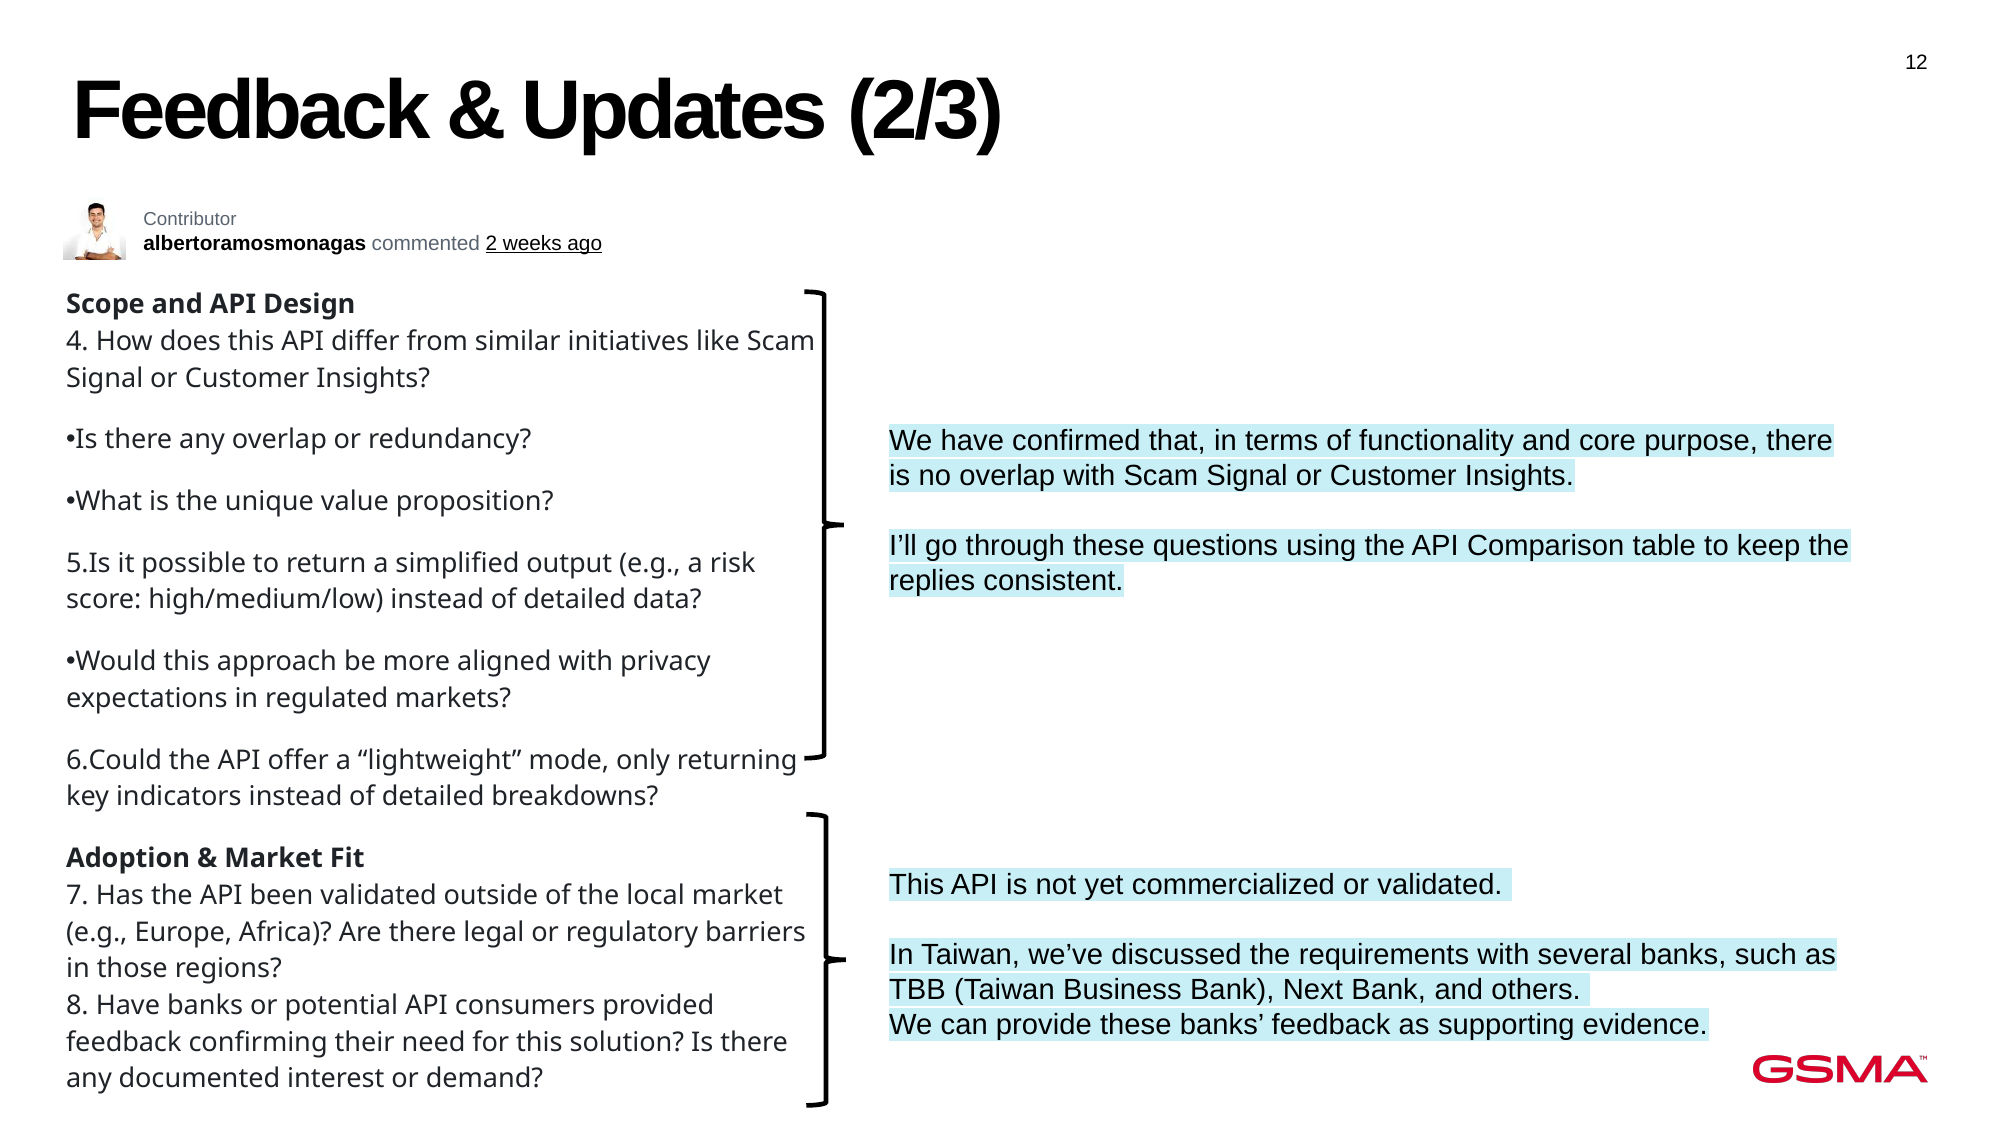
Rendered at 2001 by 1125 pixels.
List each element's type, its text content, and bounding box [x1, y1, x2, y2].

slide_number 12 [1853, 48, 1928, 72]
text_box This API is not yet commercialized or validated. In Taiwan, we’ve discussed the requirements with several banks, such as TBB (Taiwan Business Bank), Next Bank, and others. We can provide these banks’ feedback as supporting evidence. [874, 858, 1874, 1048]
text_box [806, 813, 846, 1106]
title Feedback & Updates (2/3) [72, 72, 1928, 156]
picture [63, 197, 126, 260]
text_box We have confirmed that, in terms of functionality and core purpose, there is no overlap with Scam Signal or Customer Insights. I’ll go through these questions using the API Comparison table to keep the replies consistent. [874, 414, 1874, 604]
picture [1753, 1055, 1928, 1083]
text_box [804, 291, 844, 759]
table_header Scope and API Design 4. How does this API differ from similar initiatives like Scam Signal or Customer Insights? Is there any overlap or redundancy? What is the unique value proposition? Is it possible to return a simplified output (e.g., a risk score: high/medium/low) instead of detailed data? Would this approach be more aligned with privacy expectations in regulated markets? Could the API offer a “lightweight” mode, only returning key indicators instead of detailed breakdowns? Adoption & Market Fit 7. Has the API been validated outside of the local market (e.g., Europe, Africa)? Are there legal or regulatory barriers in those regions? 8. Have banks or potential API consumers provided feedback confirming their need for this solution? Is there any documented interest or demand? I put in copy of the thread to those who were in the discussion @eric-murray, @tanjadegroot [51, 270, 831, 1125]
text_box Contributor albertoramosmonagas commented 2 weeks ago [128, 186, 621, 271]
